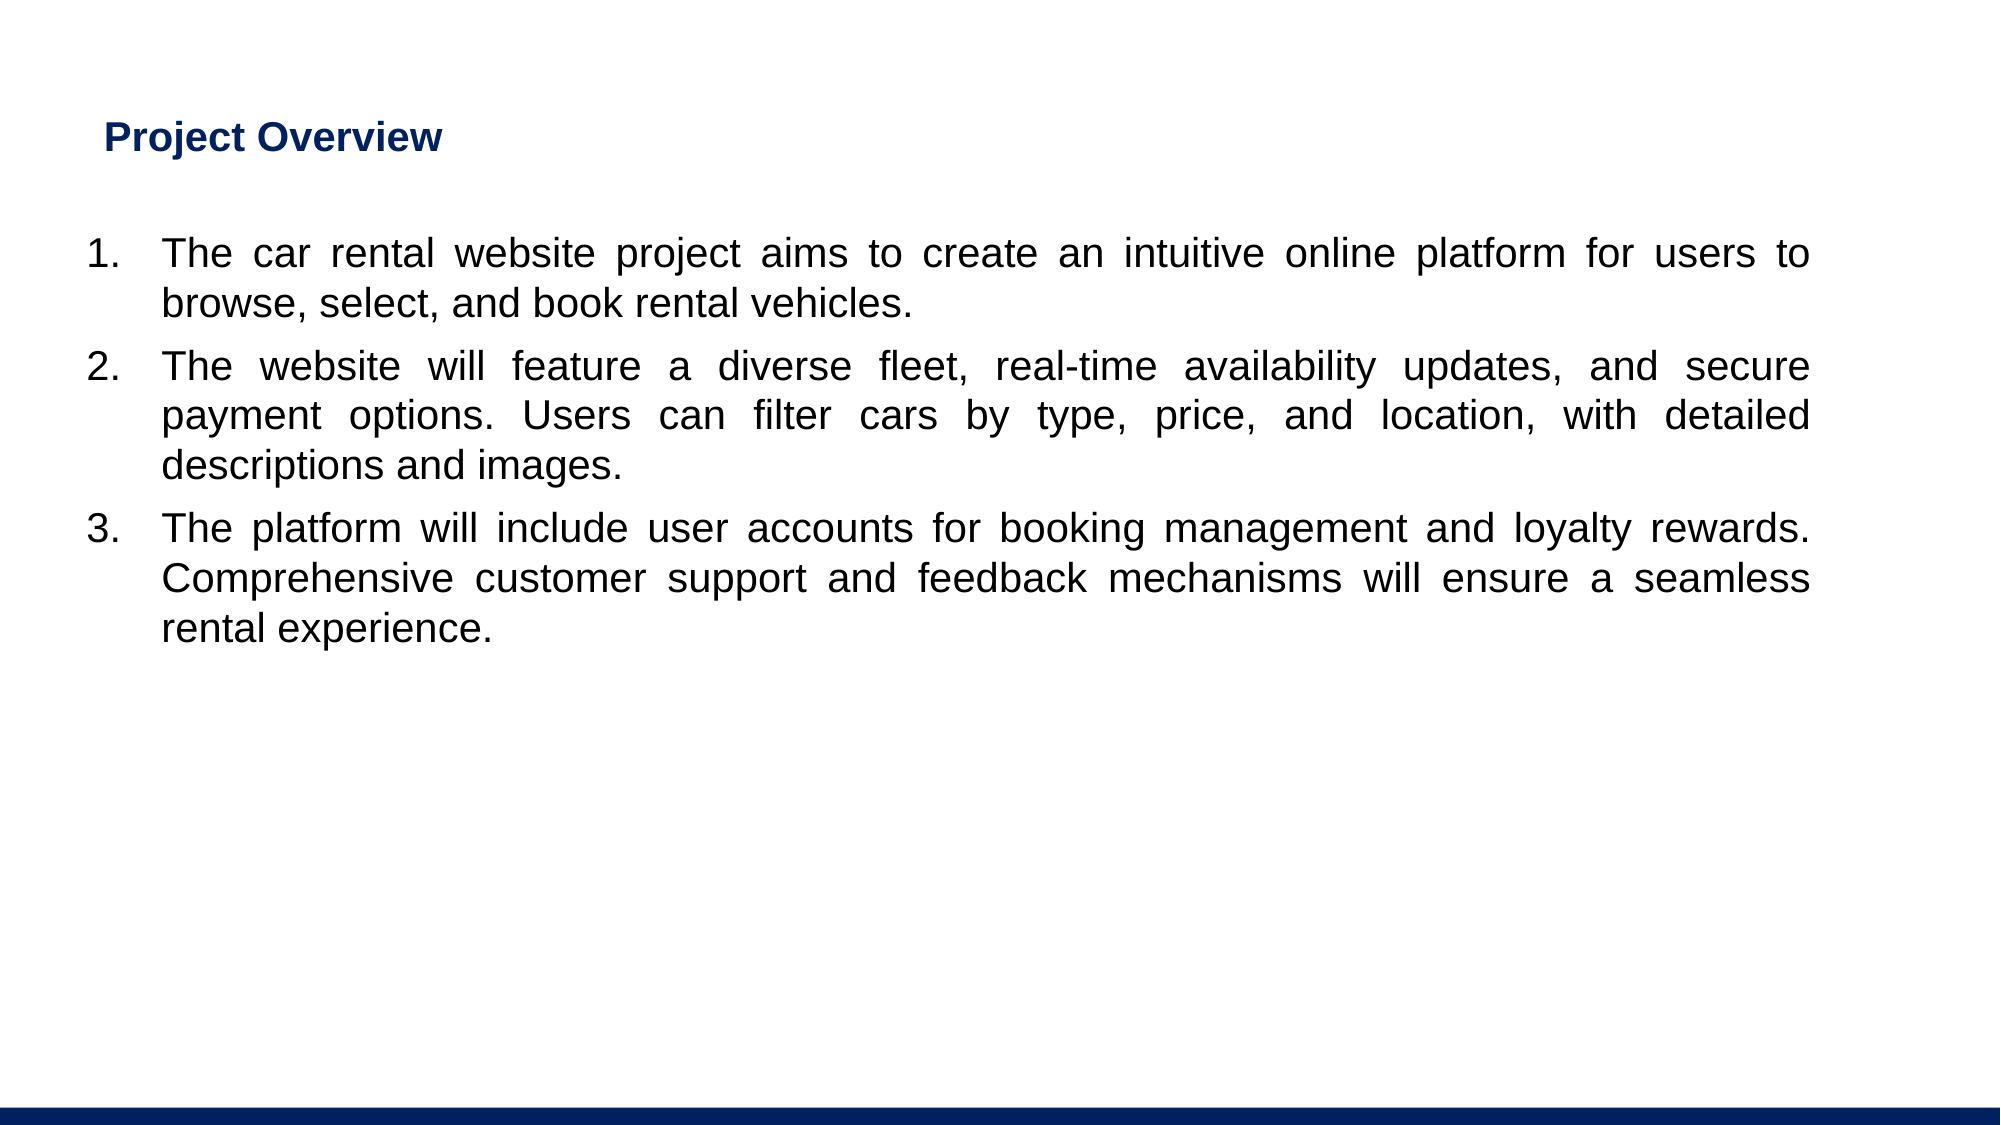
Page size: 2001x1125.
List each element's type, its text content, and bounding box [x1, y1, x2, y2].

title Project Overview [89, 102, 594, 175]
text_box The car rental website project aims to create an intuitive online platform for users to browse, select, and book rental vehicles. The website will feature a diverse fleet, real-time availability updates, and secure payment options. Users can filter cars by type, price, and location, with detailed descriptions and images. The platform will include user accounts for booking management and loyalty rewards. Comprehensive customer support and feedback mechanisms will ensure a seamless rental experience. [71, 218, 1827, 659]
